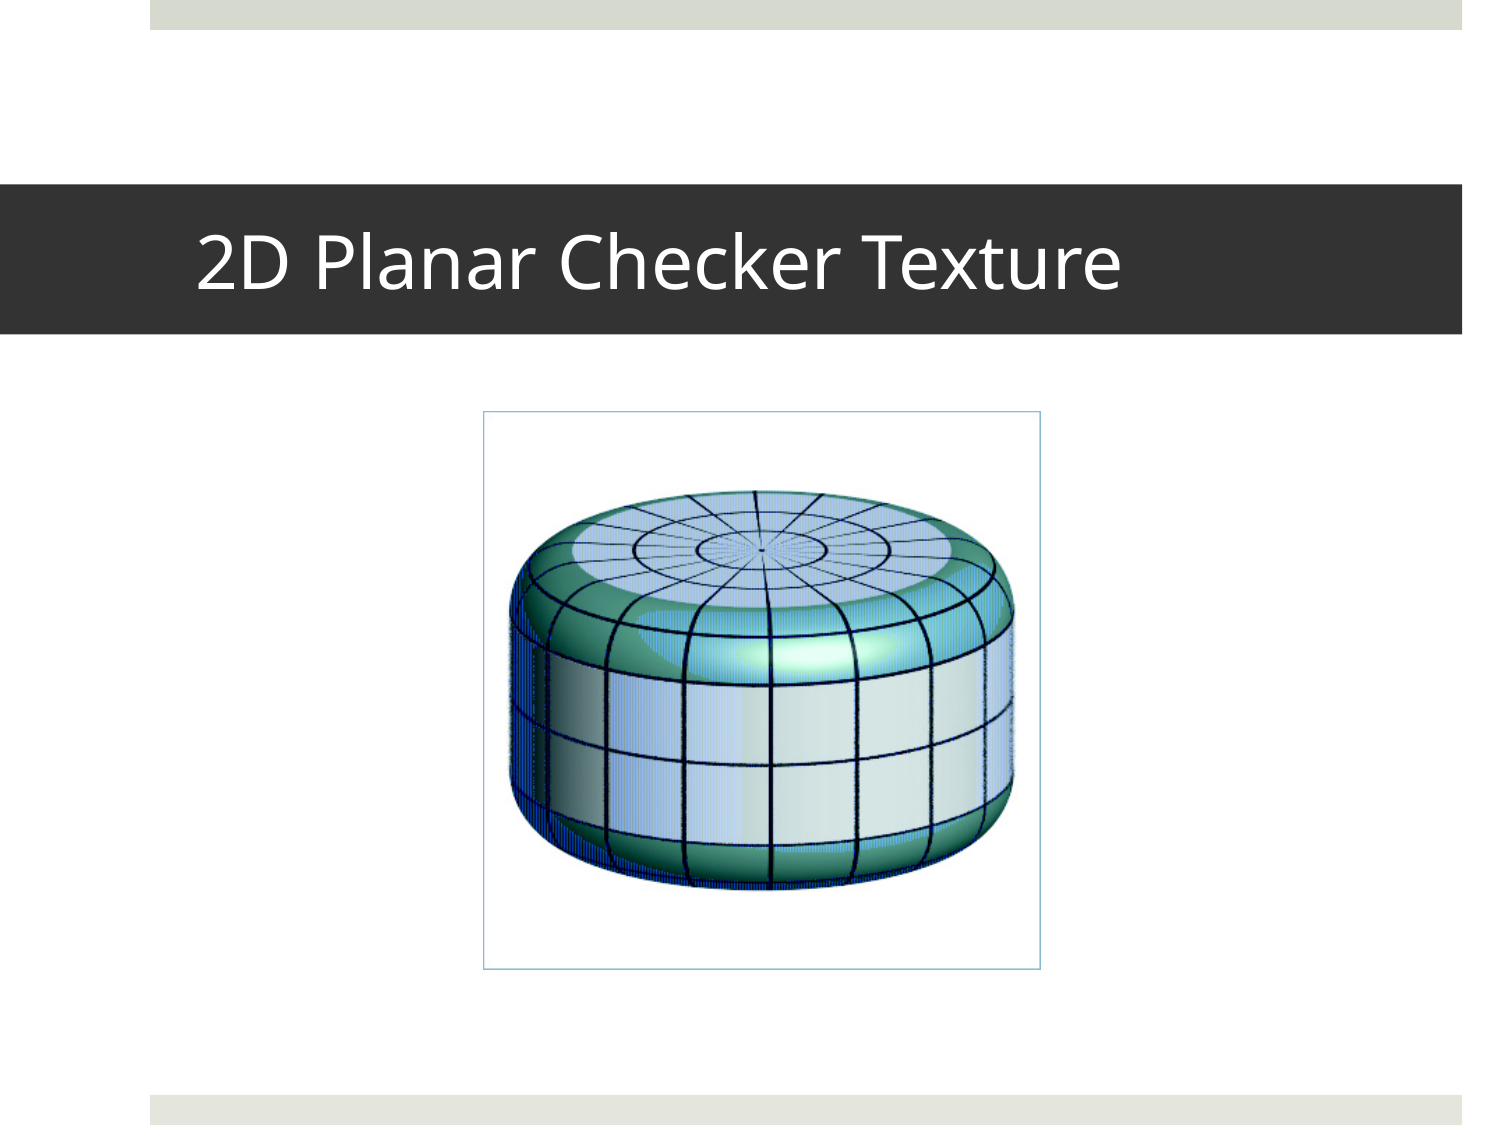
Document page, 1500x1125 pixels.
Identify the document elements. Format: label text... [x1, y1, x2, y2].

picture [482, 411, 1041, 970]
title 2D Planar Checker Texture [0, 184, 1463, 335]
